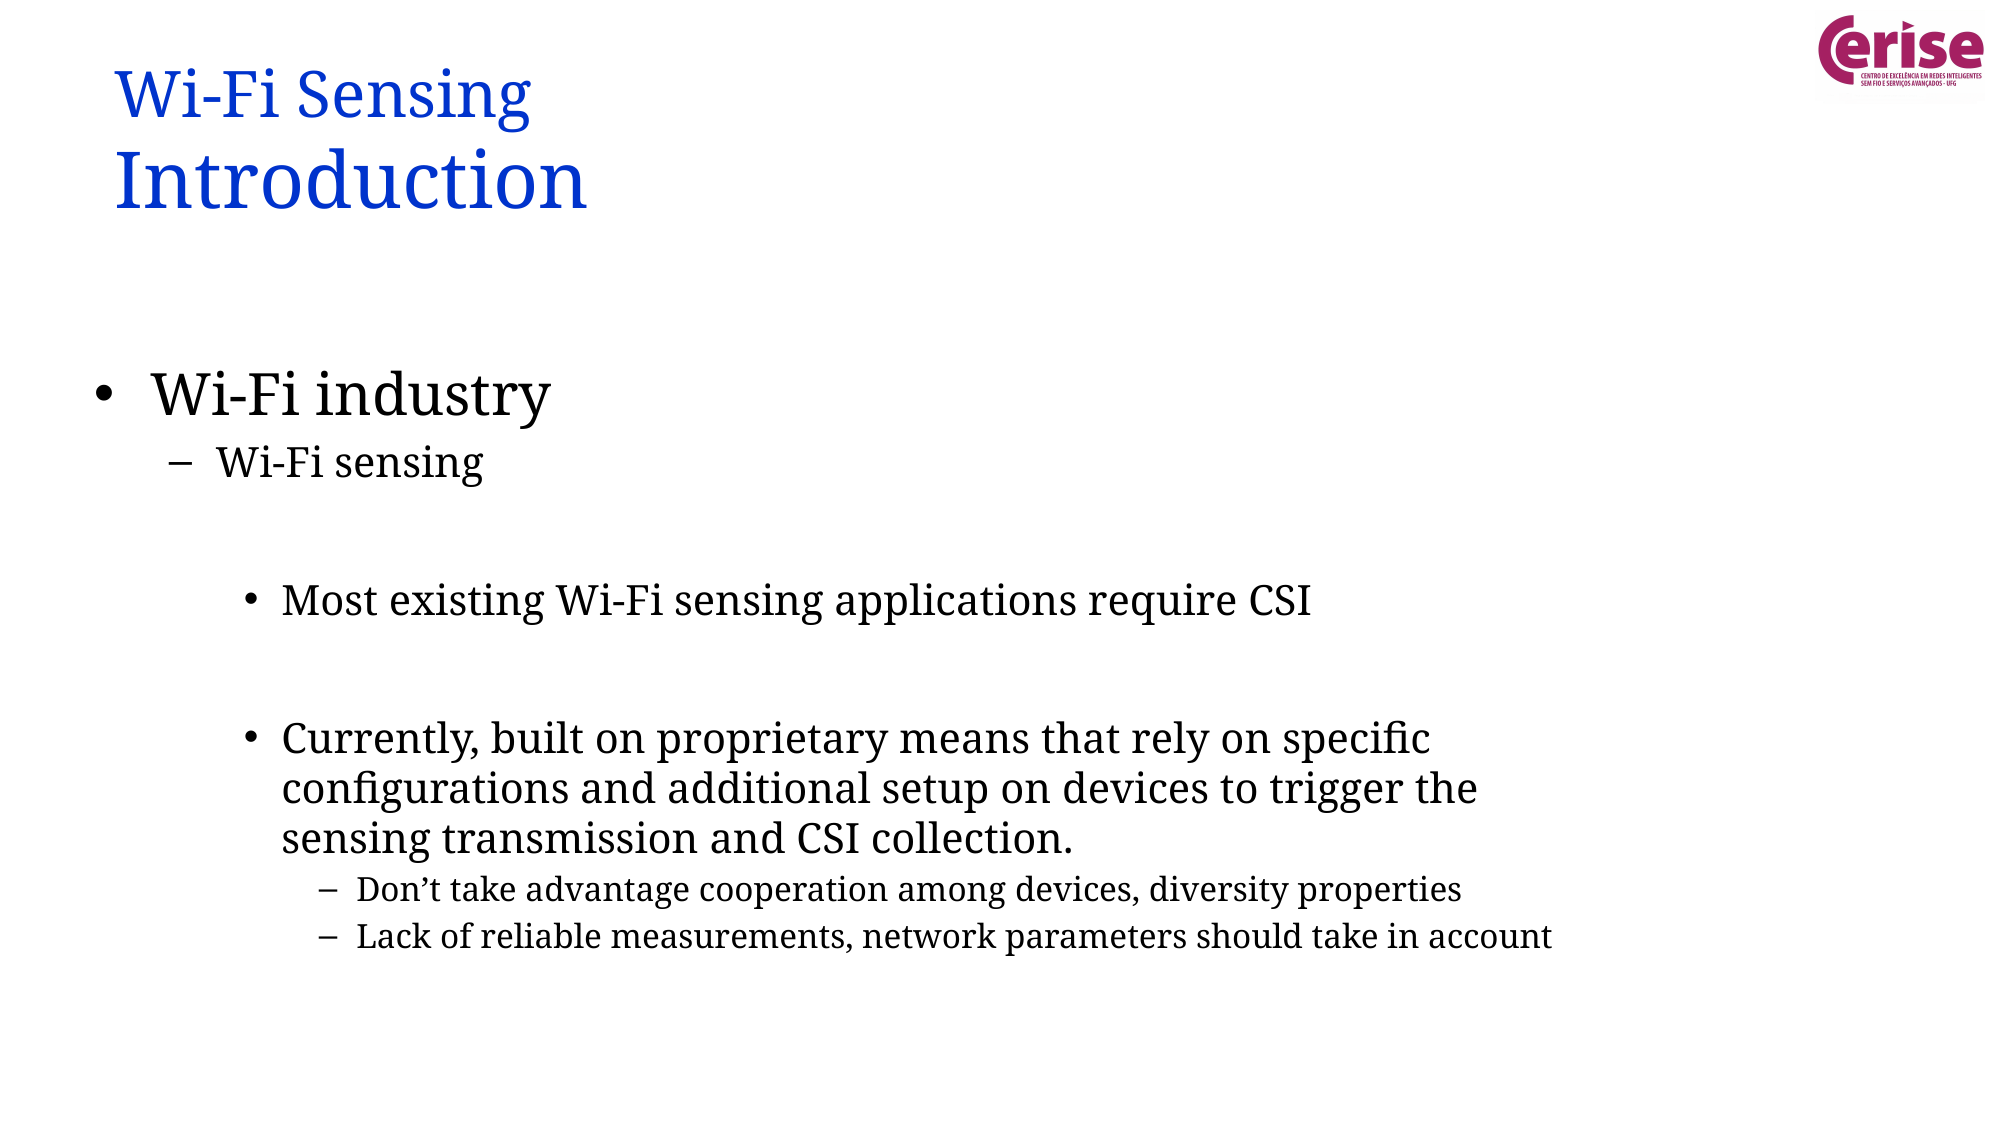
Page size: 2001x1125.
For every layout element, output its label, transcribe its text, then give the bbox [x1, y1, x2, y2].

picture [1815, 10, 1985, 104]
title Wi-Fi Sensing Introduction [99, 45, 1900, 233]
list Wi-Fi industry Wi-Fi sensing Most existing Wi-Fi sensing applications require CSI Currently, built on proprietary means that rely on specific configurations and additional setup on devices to trigger the sensing transmission and CSI collection. Don’t take advantage cooperation among devices, diversity properties Lack of reliable measurements, network parameters should take in account [78, 349, 1638, 929]
